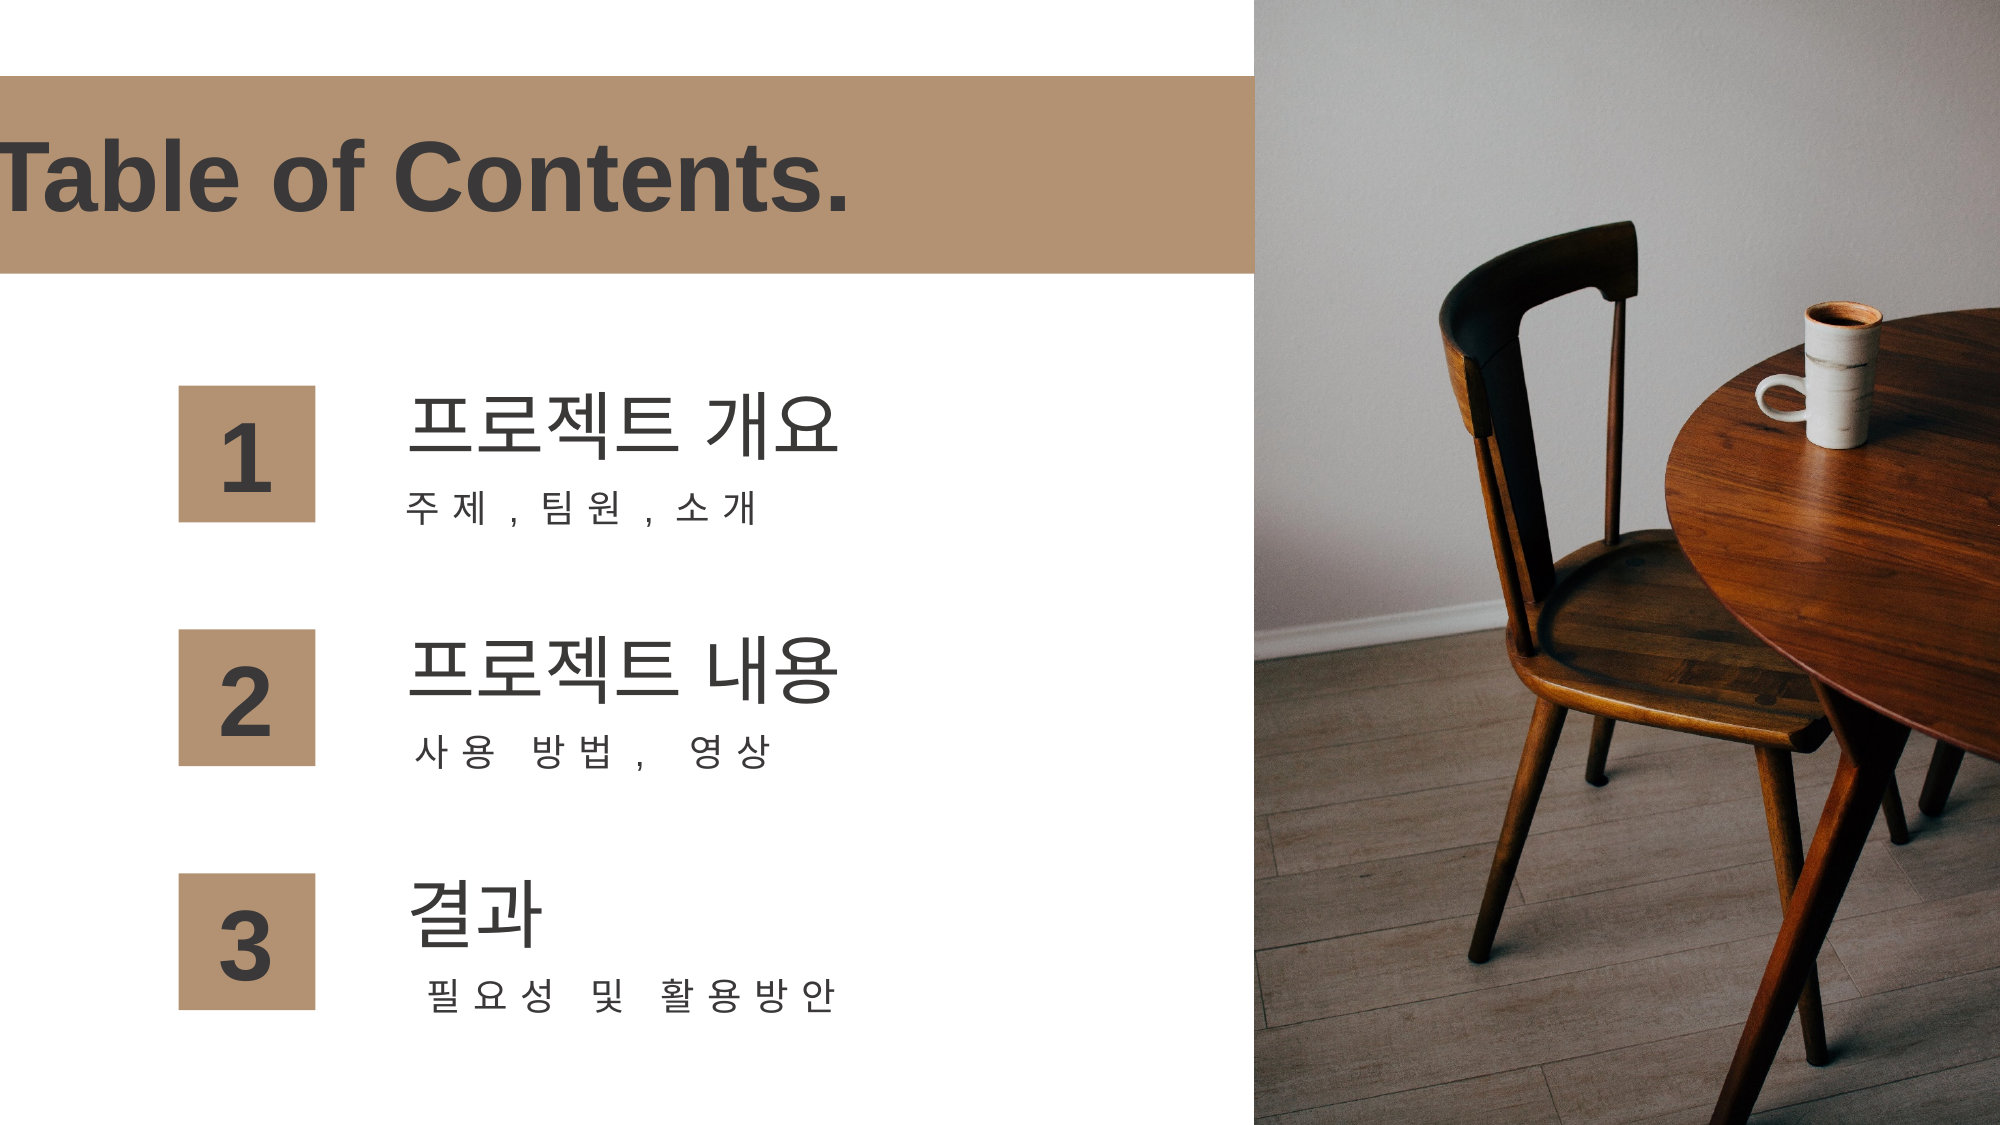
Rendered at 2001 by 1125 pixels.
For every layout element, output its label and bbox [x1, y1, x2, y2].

picture [1254, 0, 2000, 1125]
text_box [0, 76, 1255, 274]
text_box [178, 372, 1178, 538]
text_box [178, 860, 1178, 1026]
text_box [178, 616, 1178, 782]
